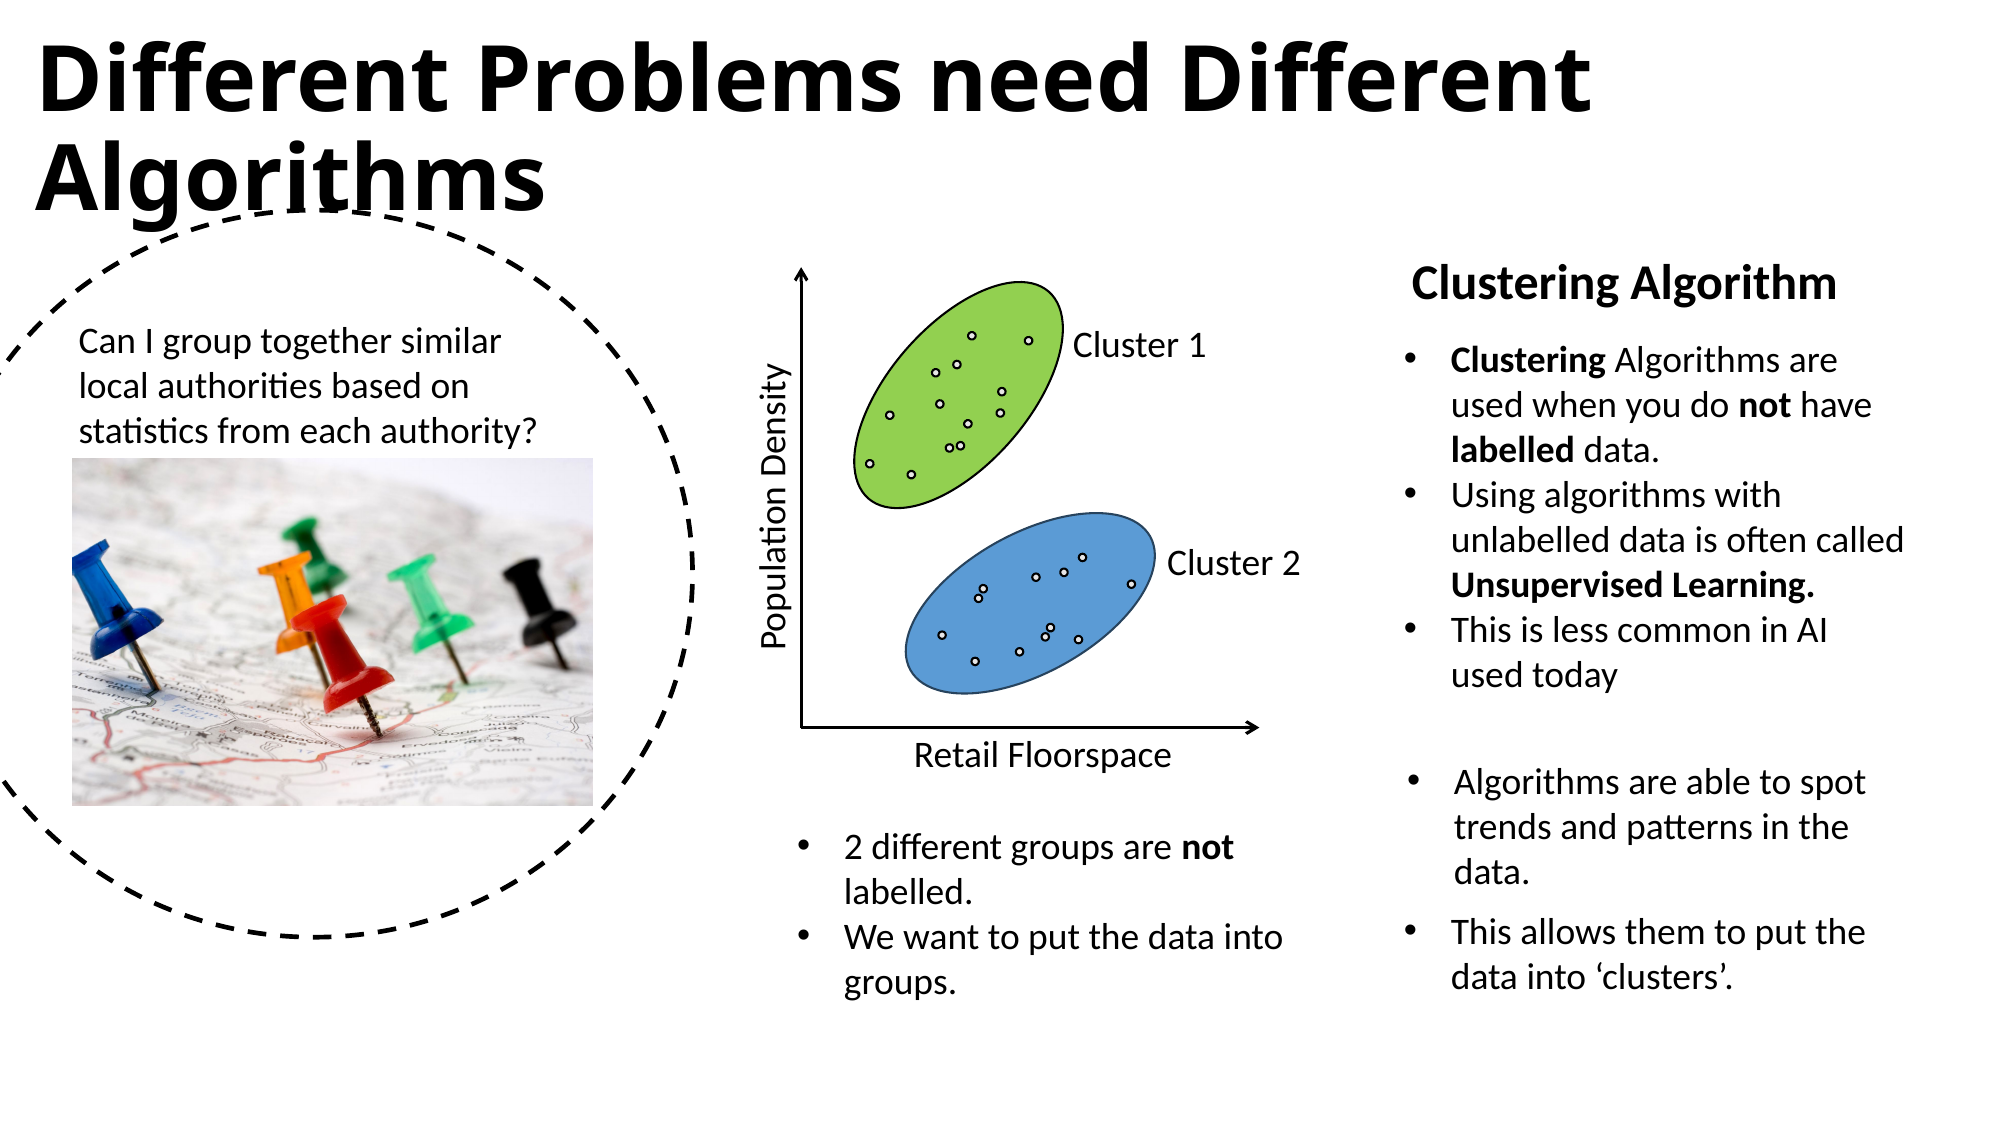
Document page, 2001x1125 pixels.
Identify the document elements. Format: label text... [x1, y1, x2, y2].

text_box Can I group together similar local authorities based on statistics from each authority? [63, 308, 593, 459]
title Different Problems need Different Algorithms [20, 22, 1746, 240]
text_box Algorithms are able to spot trends and patterns in the data. [1392, 749, 1924, 900]
picture [72, 458, 593, 806]
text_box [740, 267, 1260, 784]
text_box 2 different groups are not labelled. We want to put the data into groups. [782, 814, 1305, 1010]
text_box This allows them to put the data into ‘clusters’. [1389, 899, 1921, 1005]
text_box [889, 257, 1330, 673]
text_box [0, 209, 694, 939]
text_box Clustering Algorithms are used when you do not have labelled data. Using algorithms with unlabelled data is often called Unsupervised Learning. This is less common in AI used today [1389, 327, 1921, 748]
text_box Clustering Algorithm [1397, 242, 1945, 318]
